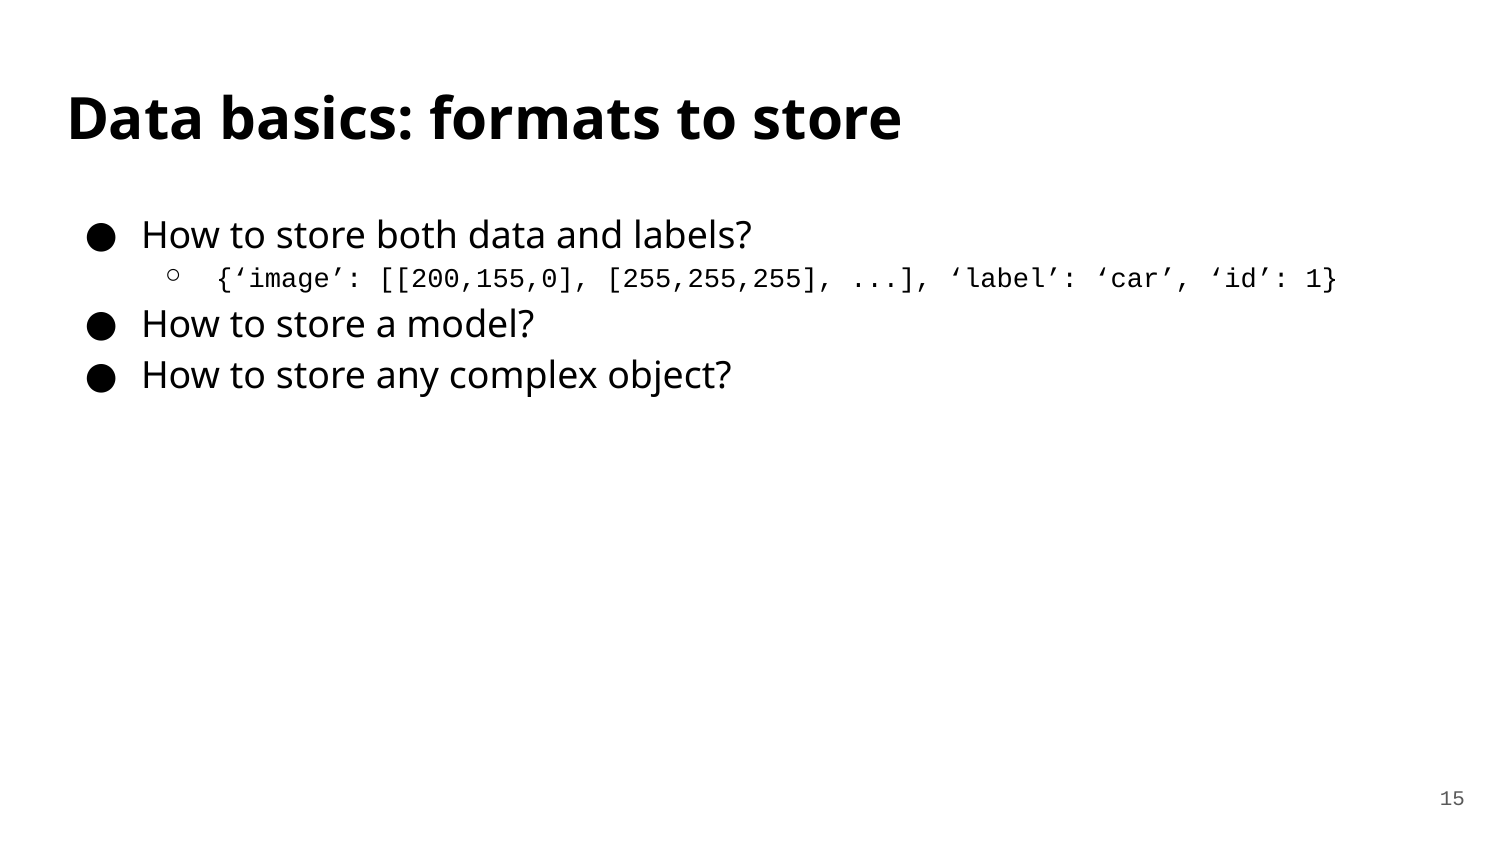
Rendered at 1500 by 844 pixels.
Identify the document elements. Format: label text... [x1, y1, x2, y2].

list How to store both data and labels? {‘image’: [[200,155,0], [255,255,255], ...], ‘label’: ‘car’, ‘id’: 1} How to store a model? How to store any complex object? [51, 189, 1449, 750]
title Data basics: formats to store [51, 66, 1449, 161]
slide_number ‹#› [1389, 764, 1480, 830]
